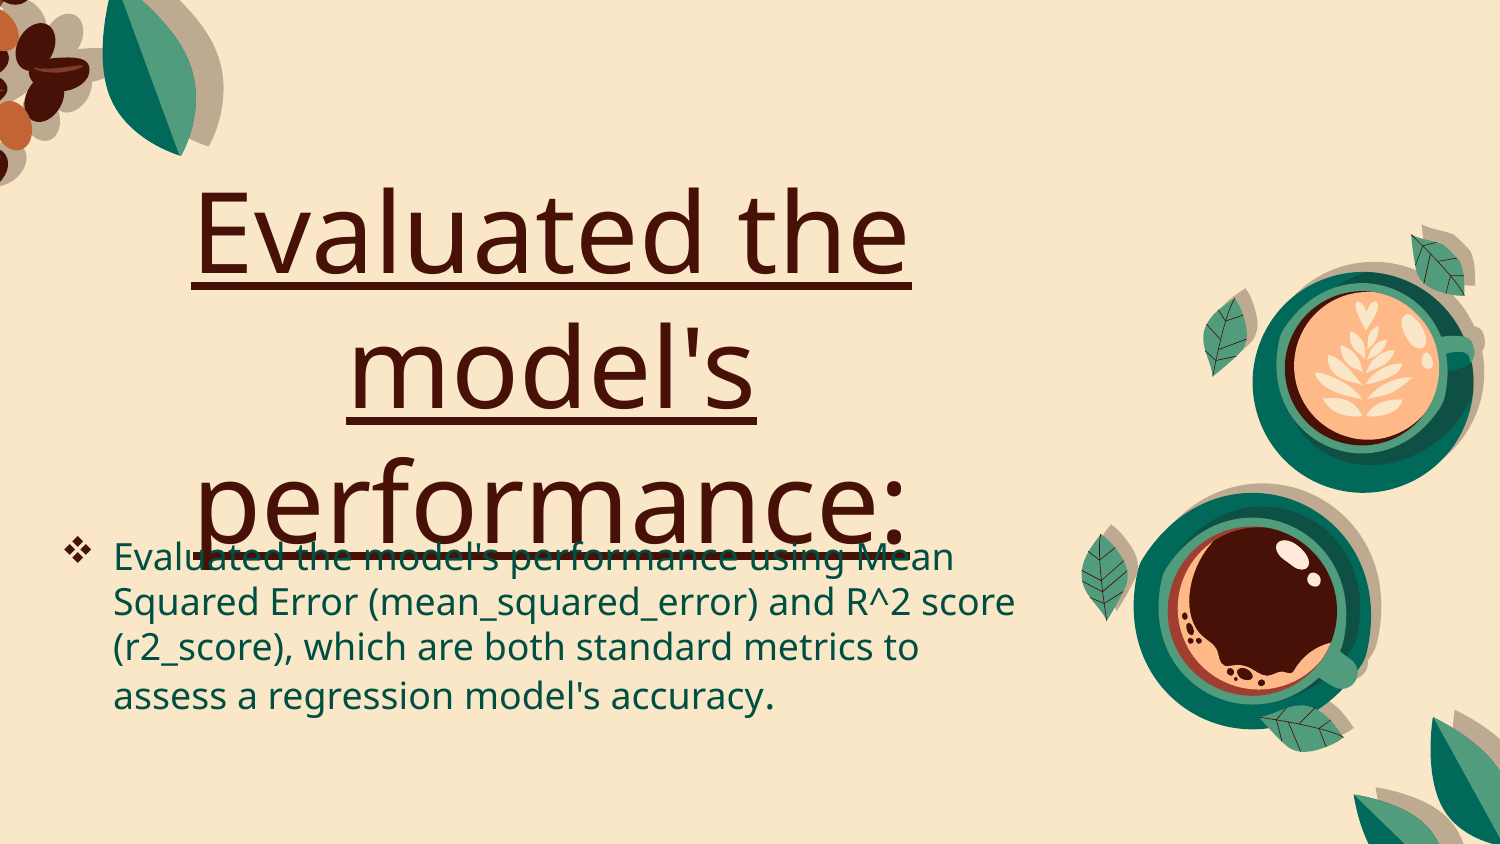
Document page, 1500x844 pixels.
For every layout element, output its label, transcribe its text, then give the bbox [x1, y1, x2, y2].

title Evaluated the model's performance: [35, 146, 1068, 451]
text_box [1080, 483, 1399, 753]
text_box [1201, 223, 1487, 494]
list Evaluated the model's performance using Mean Squared Error (mean_squared_error) and R^2 score (r2_score), which are both standard metrics to assess a regression model's accuracy. [23, 517, 1056, 751]
